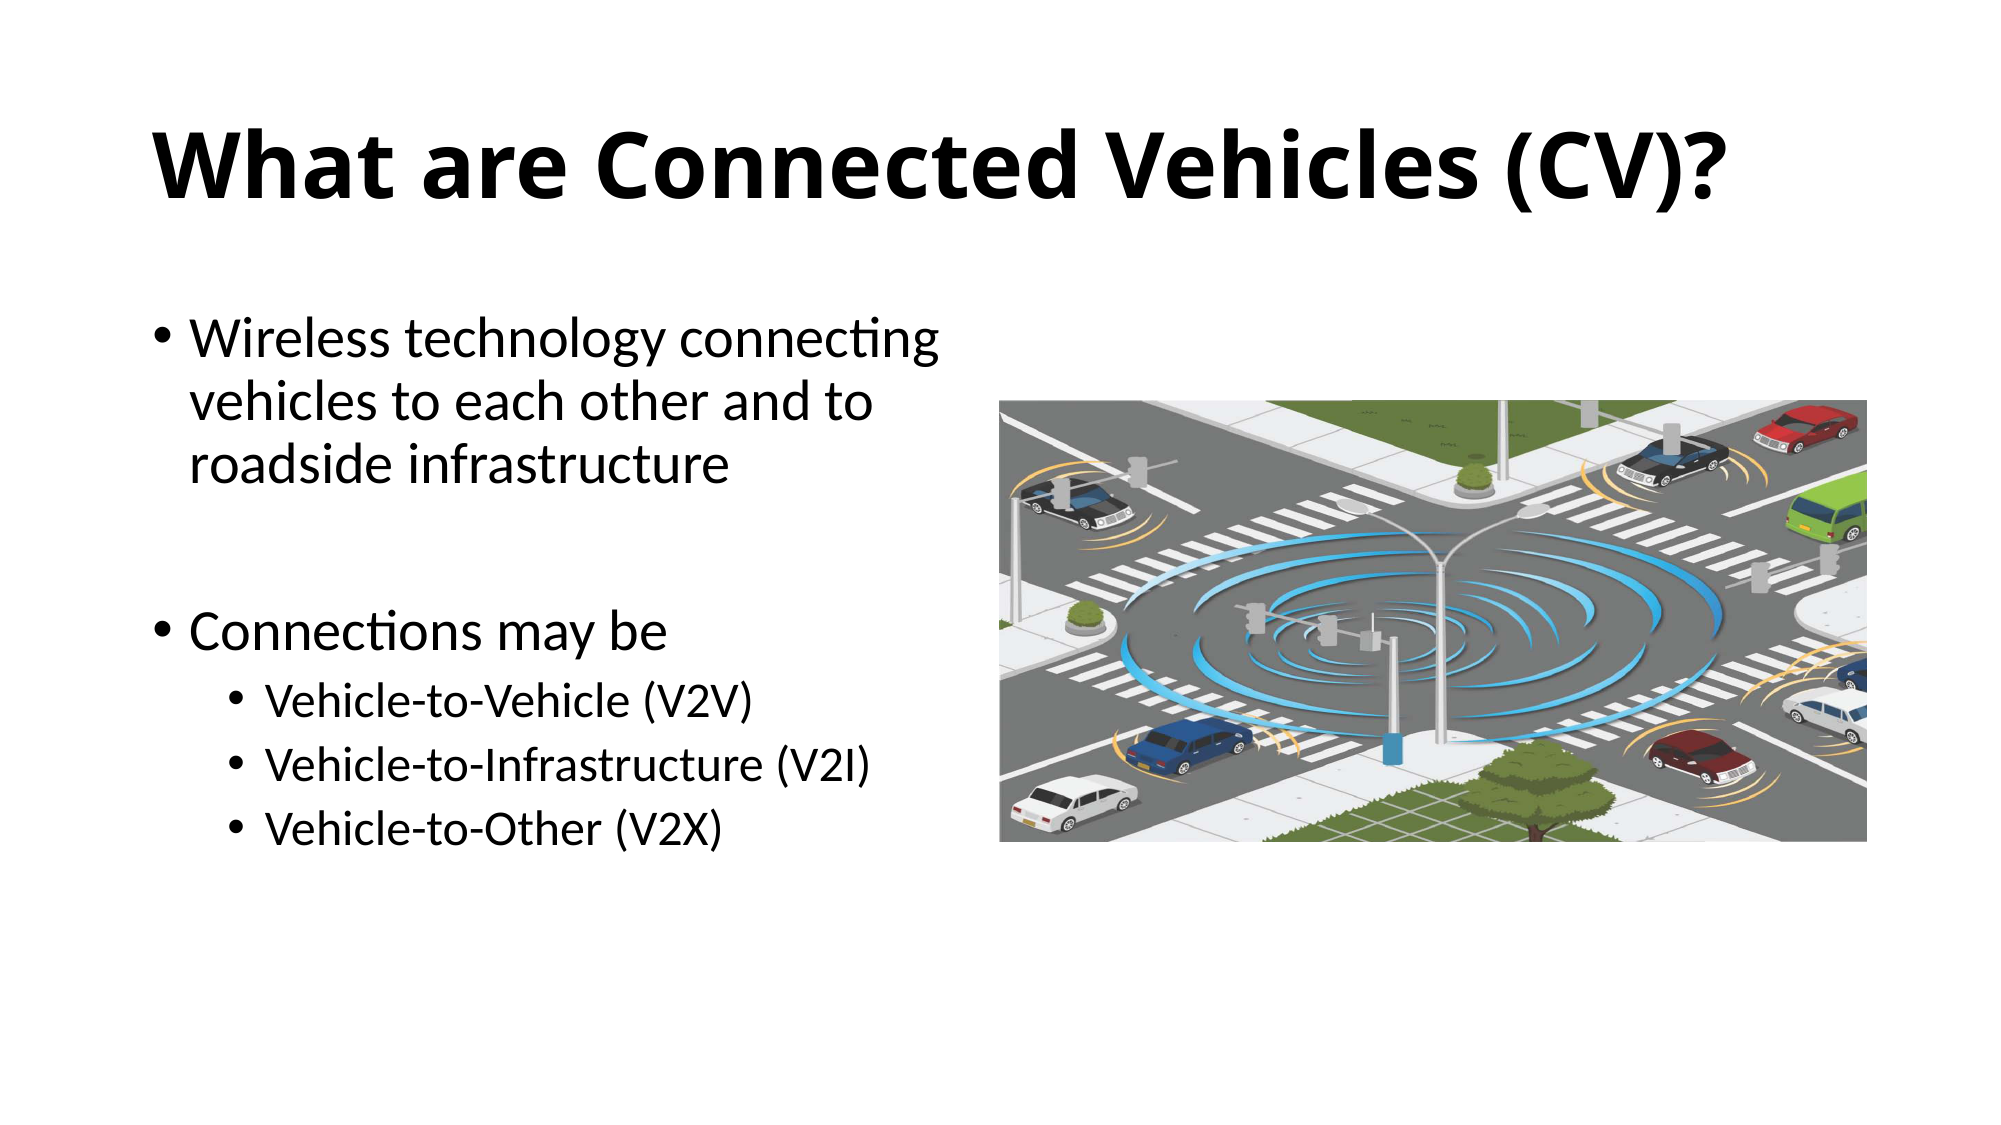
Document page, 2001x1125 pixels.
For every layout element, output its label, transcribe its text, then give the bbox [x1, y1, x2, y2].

list Wireless technology connecting vehicles to each other and to roadside infrastructure Connections may be Vehicle-to-Vehicle (V2V) Vehicle-to-Infrastructure (V2I) Vehicle-to-Other (V2X) [137, 299, 1100, 1014]
picture [999, 400, 1867, 842]
title What are Connected Vehicles (CV)? [137, 59, 1863, 278]
